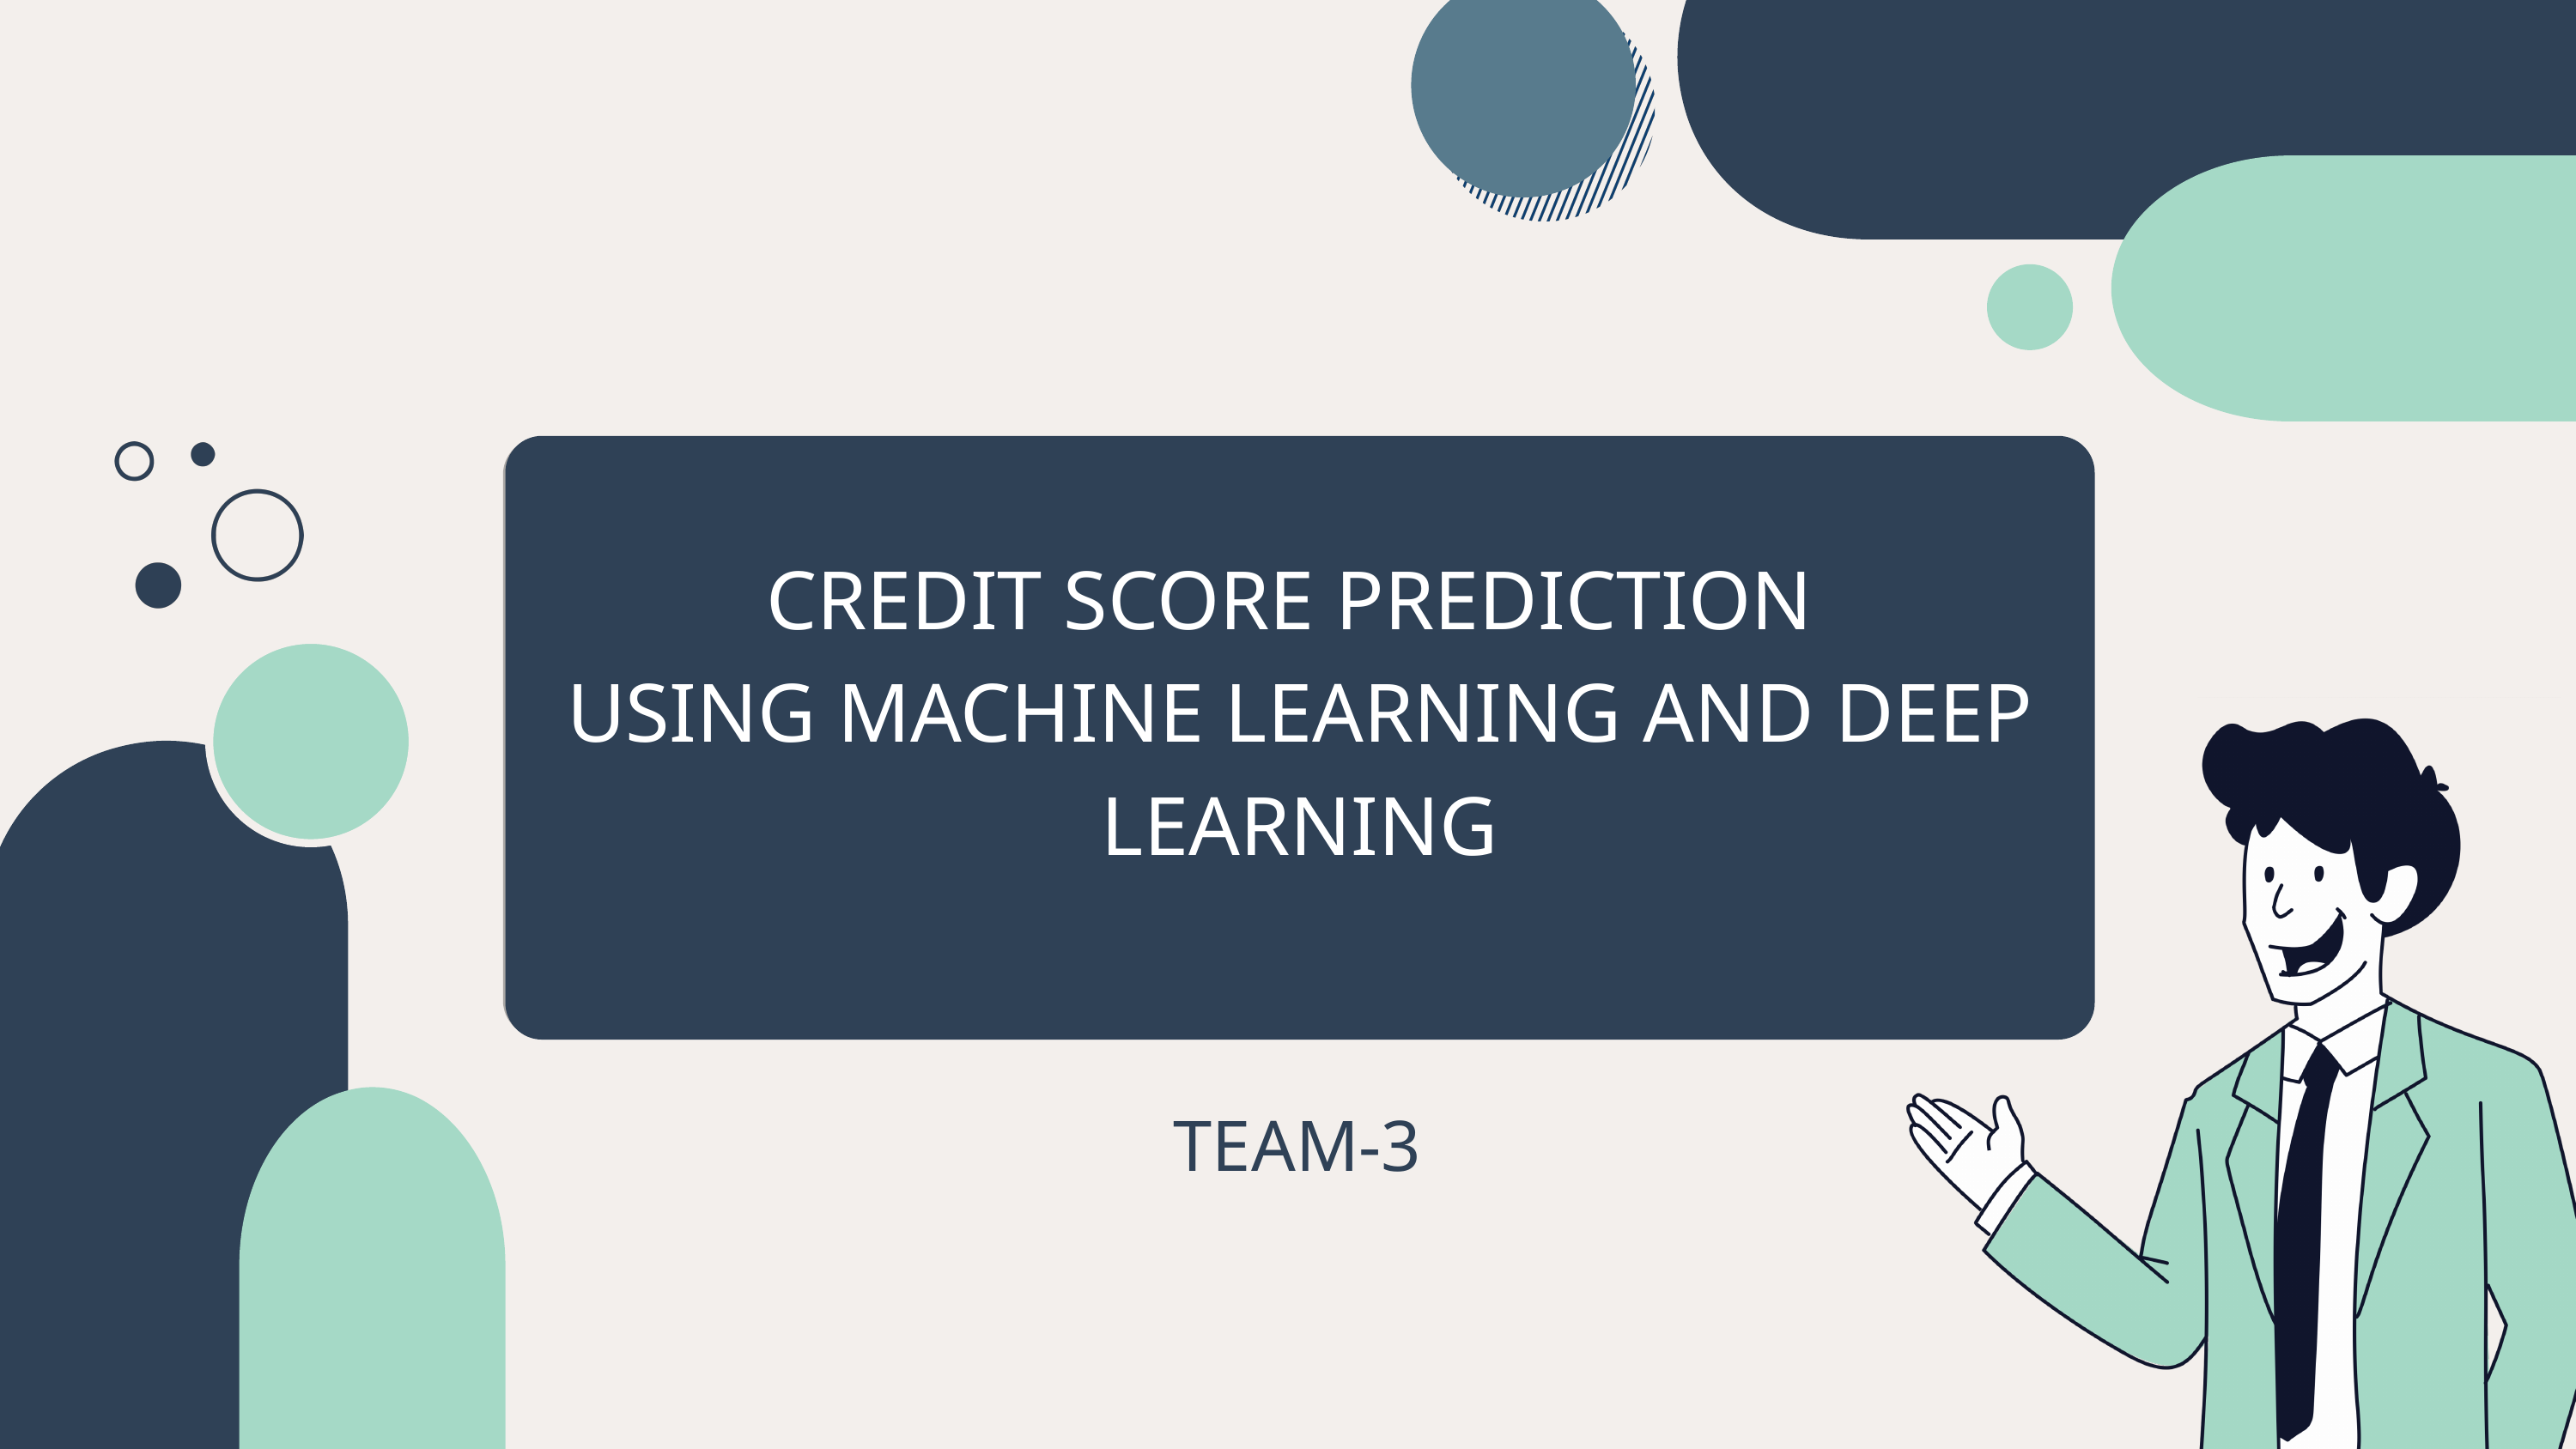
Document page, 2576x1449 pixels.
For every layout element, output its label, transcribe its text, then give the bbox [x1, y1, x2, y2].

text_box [239, 1087, 506, 1449]
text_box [1411, 0, 1637, 198]
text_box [1986, 264, 2074, 351]
text_box [1433, 0, 1656, 221]
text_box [209, 640, 413, 844]
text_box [2236, 29, 2504, 548]
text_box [505, 435, 2095, 1040]
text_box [1999, 0, 2365, 562]
text_box [1899, 697, 2576, 1449]
text_box TEAM-3 [933, 1088, 1662, 1186]
text_box [114, 441, 304, 609]
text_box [0, 740, 349, 1449]
